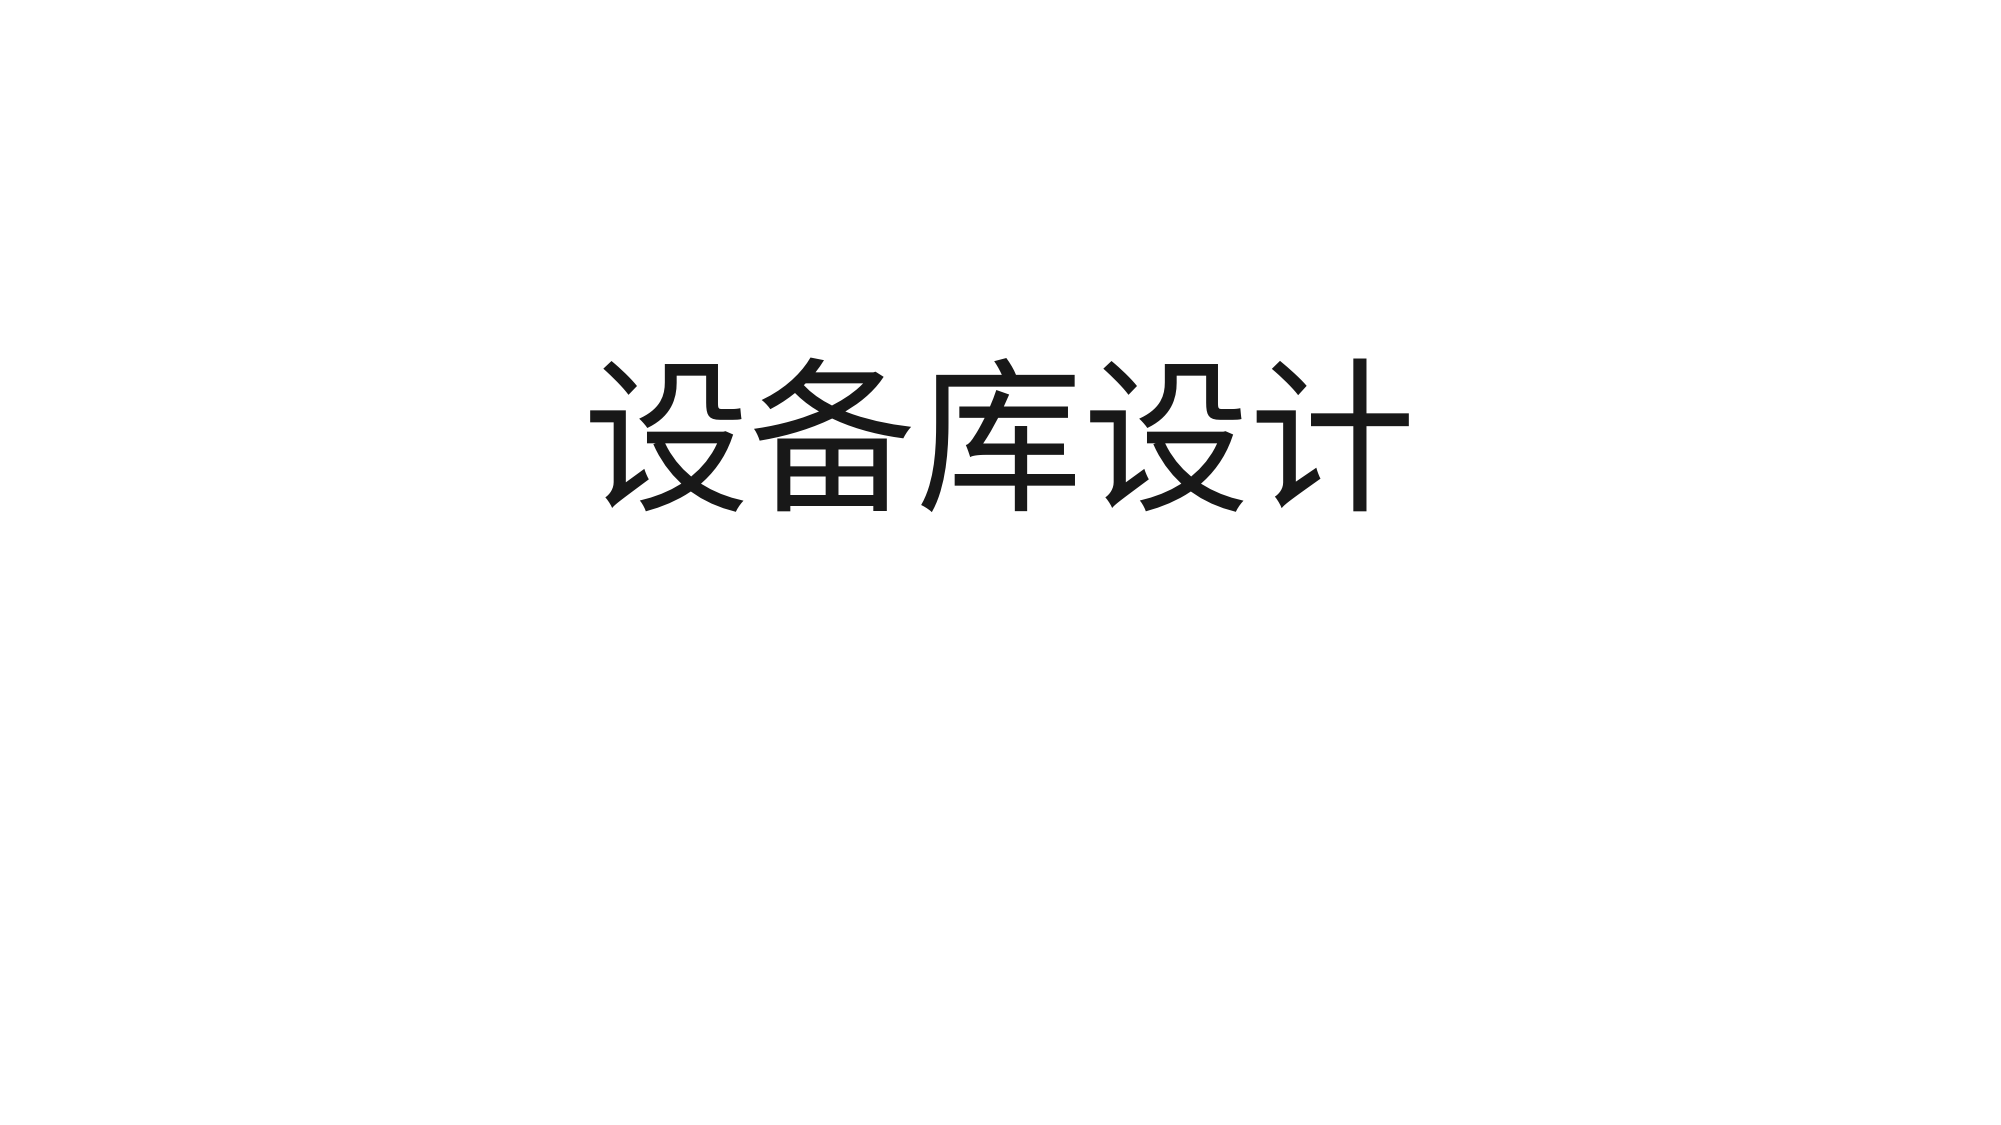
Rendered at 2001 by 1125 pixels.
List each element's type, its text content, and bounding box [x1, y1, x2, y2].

text_box 设备库设计 [563, 324, 1437, 539]
